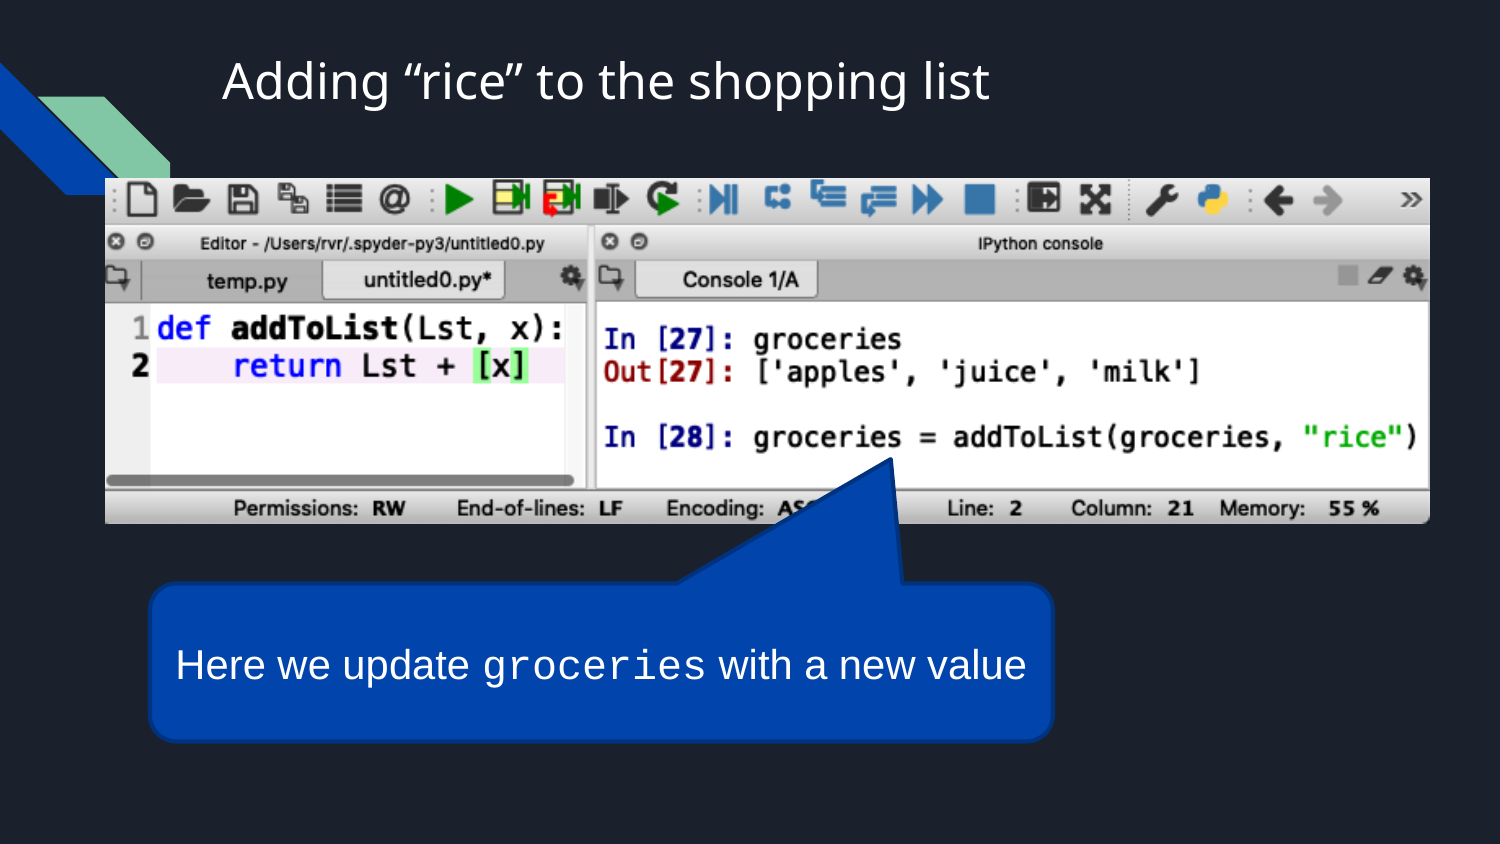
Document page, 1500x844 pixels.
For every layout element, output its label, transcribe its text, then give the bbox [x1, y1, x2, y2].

title Adding “rice” to the shopping list [207, 34, 1363, 149]
text_box Here we update groceries with a new value [147, 532, 1055, 744]
picture [105, 177, 1430, 524]
